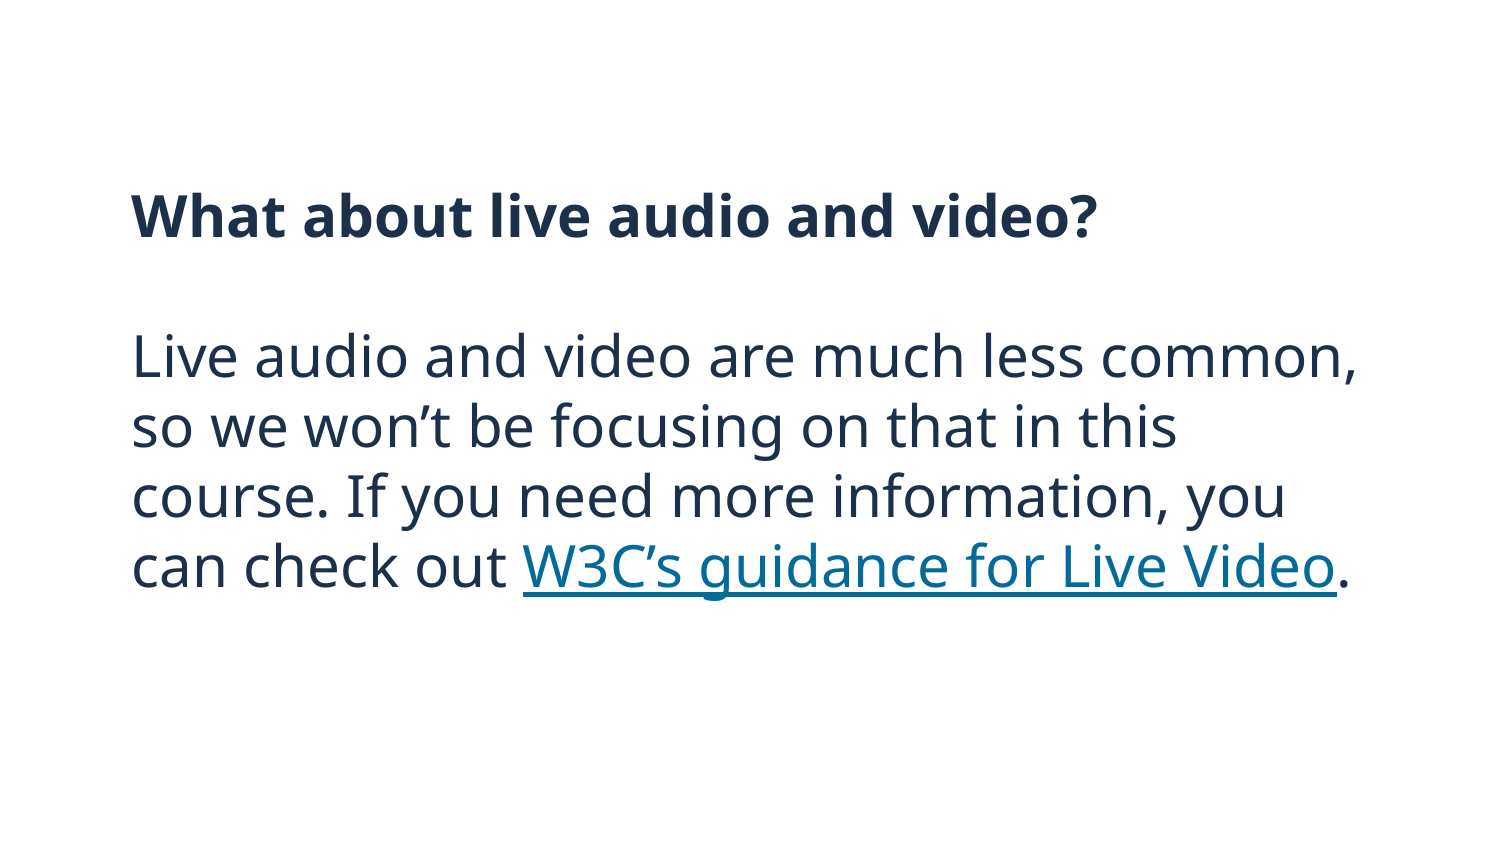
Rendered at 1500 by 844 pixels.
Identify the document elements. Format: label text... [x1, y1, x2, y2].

title What about live audio and video? Live audio and video are much less common, so we won’t be focusing on that in this course. If you need more information, you can check out W3C’s guidance for Live Video. [116, 87, 1379, 701]
